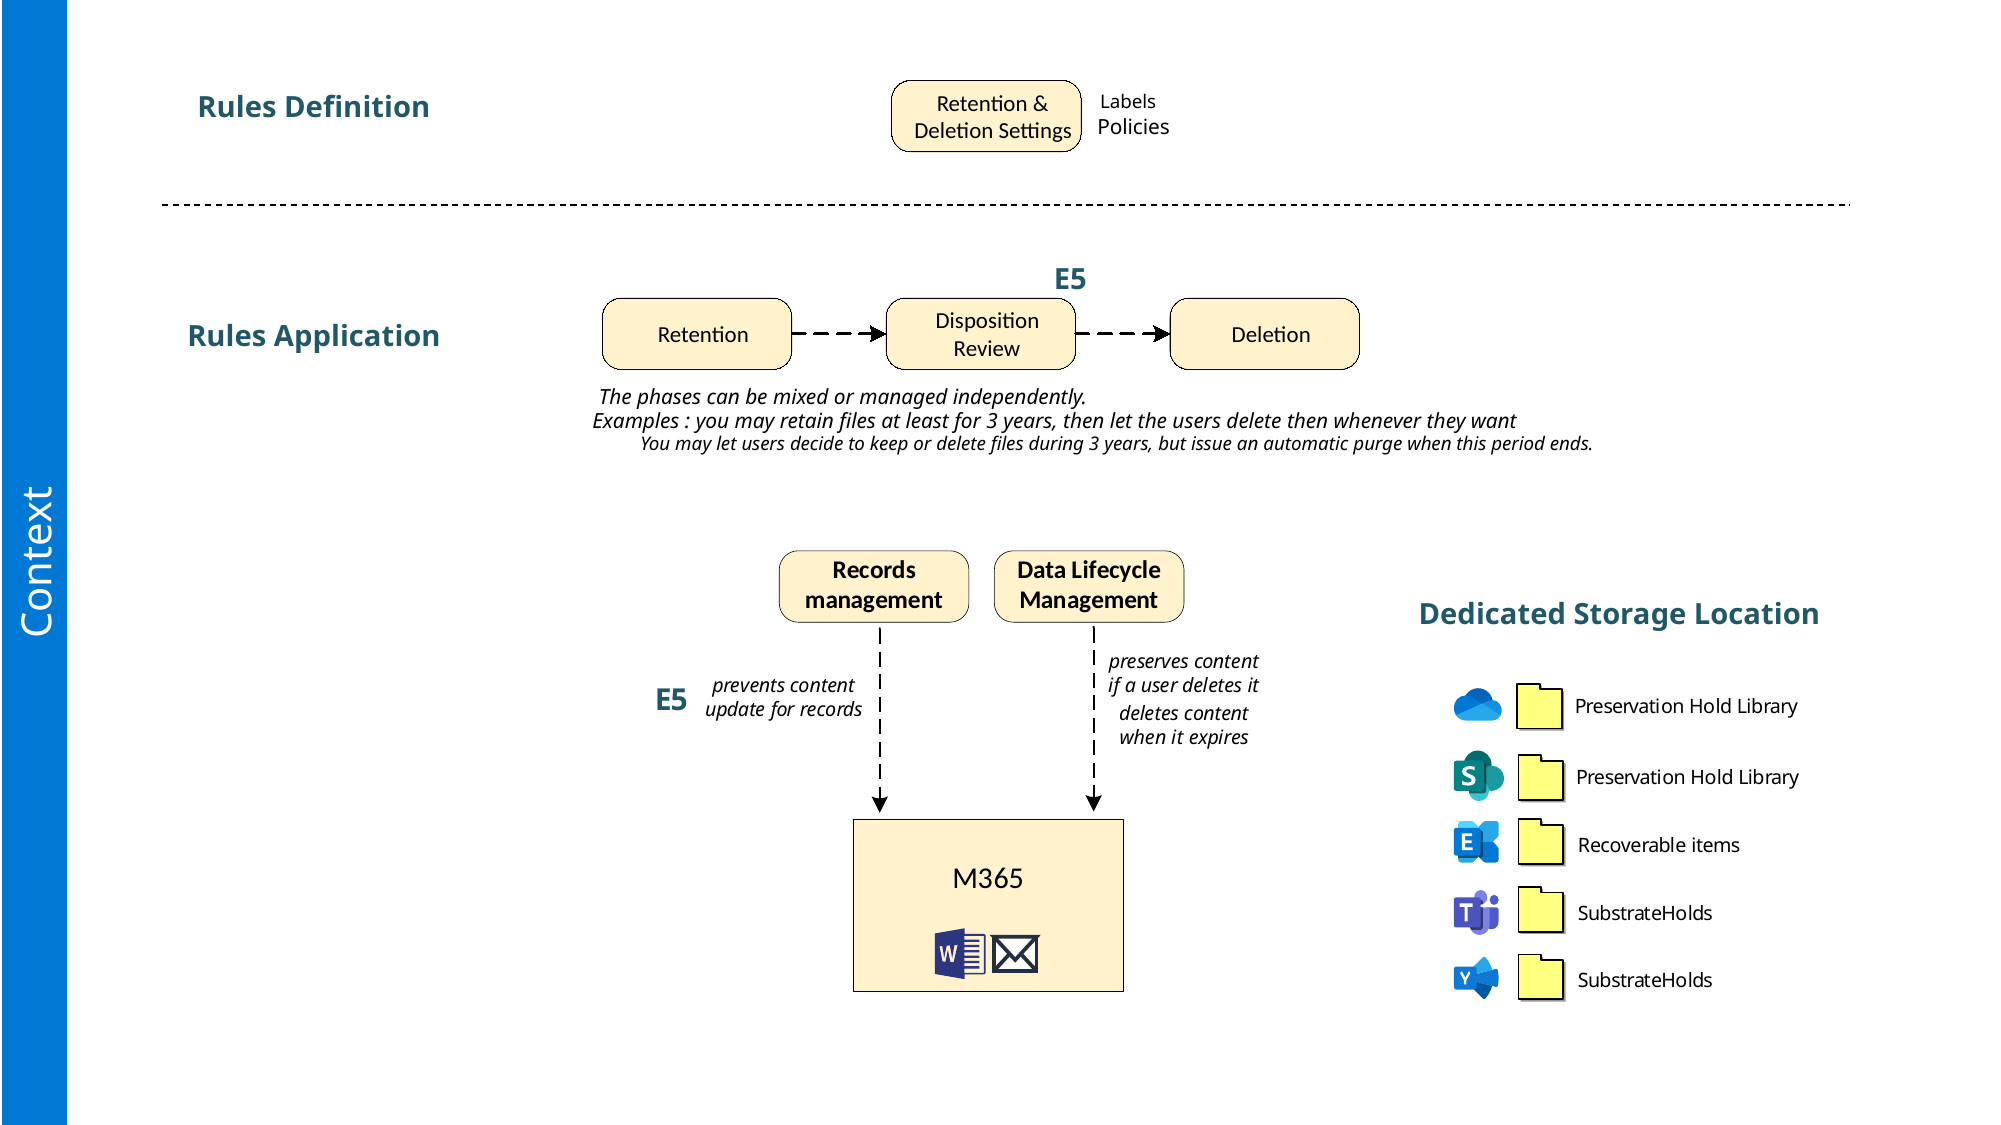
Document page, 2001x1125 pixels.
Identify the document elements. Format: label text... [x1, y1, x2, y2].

picture [636, 545, 1272, 994]
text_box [192, 260, 1631, 464]
text_box Context [2, 0, 67, 1125]
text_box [1428, 595, 1811, 1005]
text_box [202, 80, 1174, 152]
